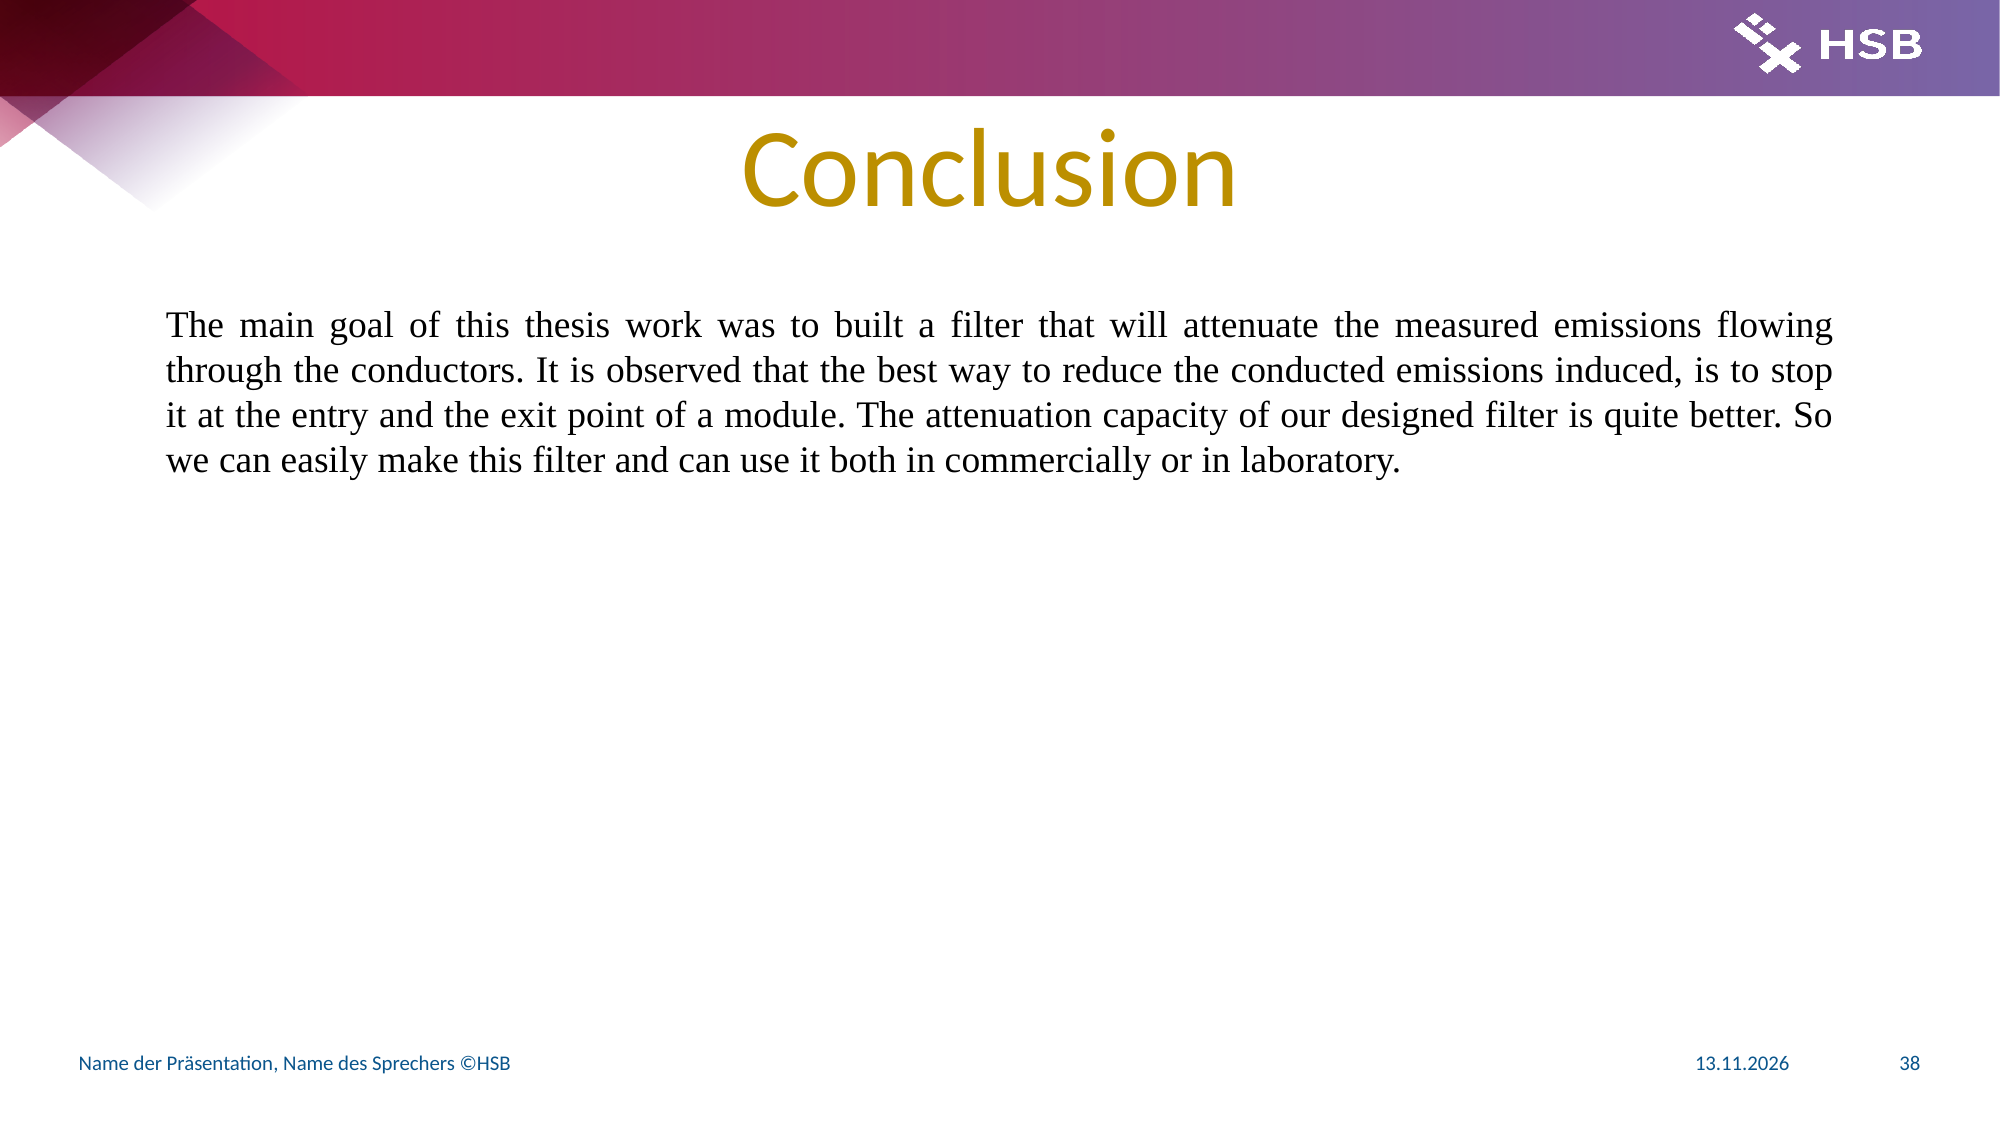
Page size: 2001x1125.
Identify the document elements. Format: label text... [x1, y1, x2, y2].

title Conclusion [68, 94, 1912, 207]
footer Name der Präsentation, Name des Sprechers ©HSB [78, 1048, 1567, 1077]
slide_number 38 [1834, 1048, 1921, 1077]
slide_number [1622, 1048, 1790, 1077]
picture [0, 0, 2000, 1125]
text_box The main goal of this thesis work was to built a filter that will attenuate the measured emissions flowing through the conductors. It is observed that the best way to reduce the conducted emissions induced, is to stop it at the entry and the exit point of a module. The attenuation capacity of our designed filter is quite better. So we can easily make this filter and can use it both in commercially or in laboratory. [151, 292, 1851, 488]
